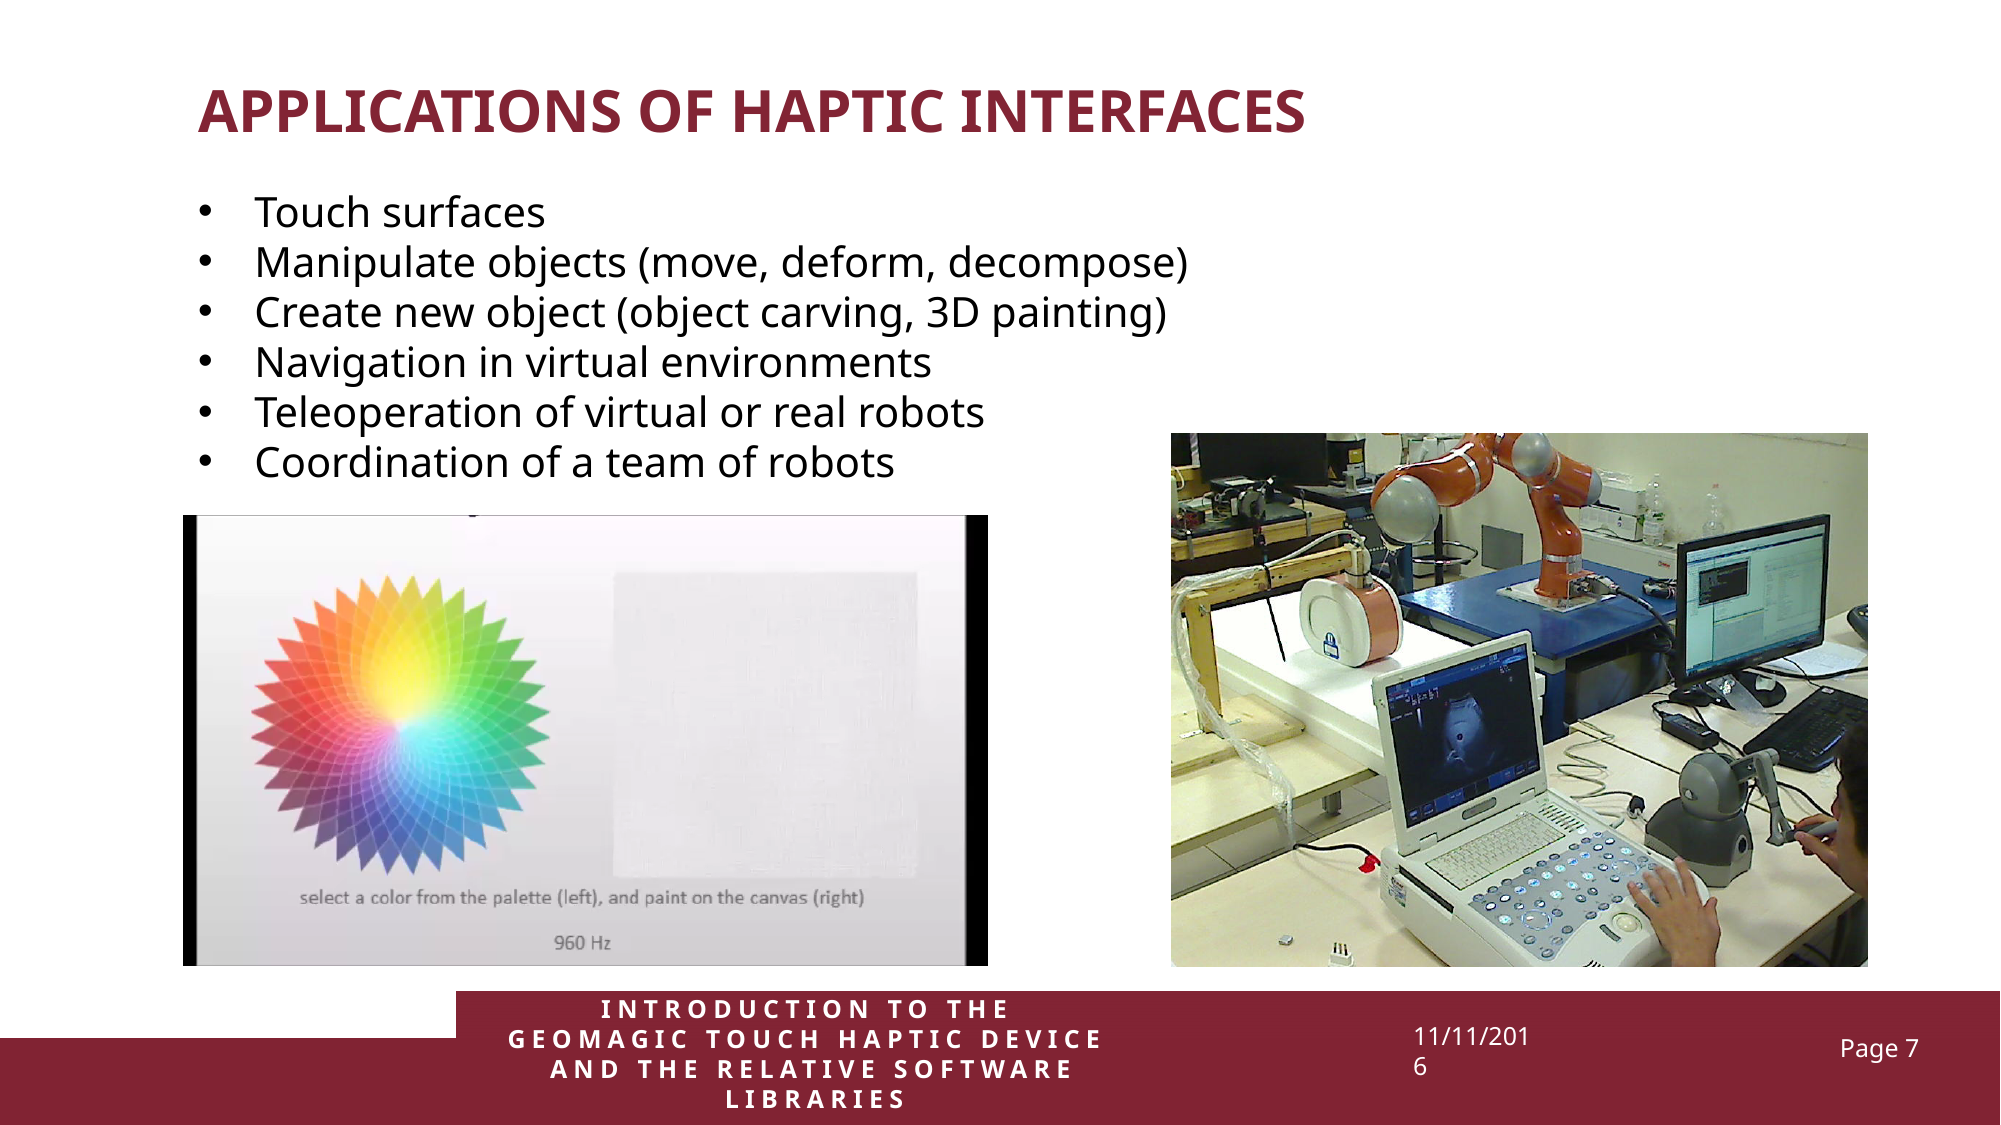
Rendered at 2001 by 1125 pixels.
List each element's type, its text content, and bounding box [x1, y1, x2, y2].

text_box Touch surfaces Manipulate objects (move, deform, decompose) Create new object (object carving, 3D painting) Navigation in virtual environments Teleoperation of virtual or real robots Coordination of a team of robots [183, 177, 1825, 515]
text_box Applications of Haptic Interfaces [183, 66, 1825, 150]
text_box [183, 514, 988, 967]
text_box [0, 991, 2000, 1125]
picture [1171, 433, 1868, 967]
